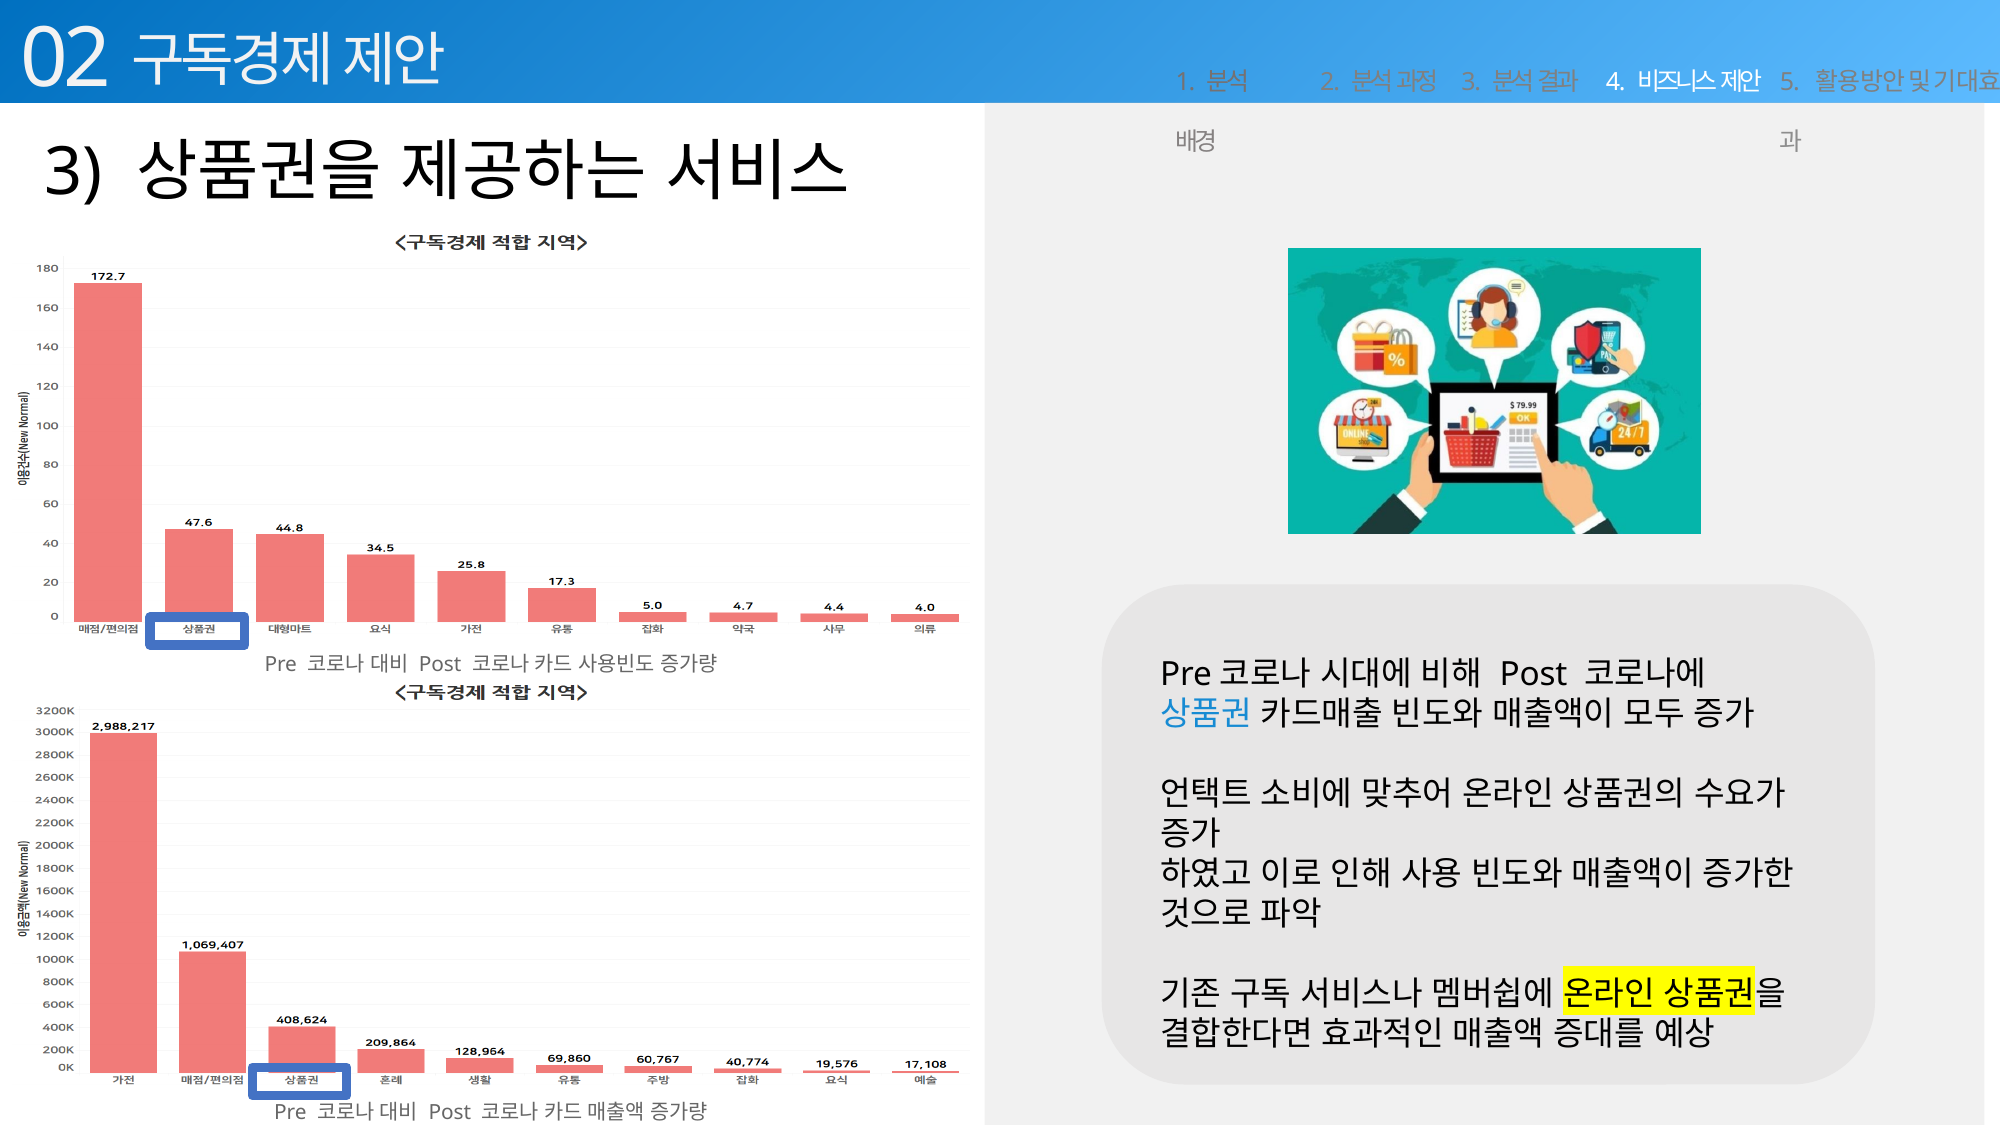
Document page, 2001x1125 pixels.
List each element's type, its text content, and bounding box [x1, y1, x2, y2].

text_box Pre코로나 시대에 비해 Post 코로나에 상품권 카드매출 빈도와 매출액이 모두 증가 언택트 소비에 맞추어 온라인 상품권의 수요가 증가 하였고 이로 인해 사용 빈도와 매출액이 증가한 것으로 파악 기존 구독 서비스나 멤버쉽에 온라인 상품권을 결합한다면 효과적인 매출액 증대를 예상 [1145, 645, 1832, 1060]
picture [1288, 248, 1701, 534]
text_box [984, 101, 1986, 1125]
text_box [252, 1085, 347, 1096]
text_box 3 . 분석 결과 [1446, 28, 1591, 101]
text_box 5 . 활 용 방 안 및 기 대 효 과 [1765, 28, 2000, 307]
text_box [1100, 583, 1877, 1086]
text_box Pre 코로나 대비 Post 코로나 카드 매출액 증가량 [63, 1091, 919, 1125]
picture [12, 230, 970, 634]
text_box 2 . 분석 과정 [1305, 28, 1446, 101]
text_box 3) 상품권을 제공하는 서비스 [30, 129, 984, 270]
text_box 02 [12, 3, 138, 104]
text_box [0, 0, 2000, 103]
picture [12, 680, 970, 1085]
text_box 4 . 비즈니스 제안 [1591, 28, 1765, 101]
text_box Pre 코로나 대비 Post 코로나 카드 사용빈도 증가량 [63, 643, 919, 680]
text_box 구독경제 제안 [138, 21, 570, 92]
text_box [150, 634, 245, 646]
text_box 1 . 분석 배경 [1160, 28, 1298, 101]
